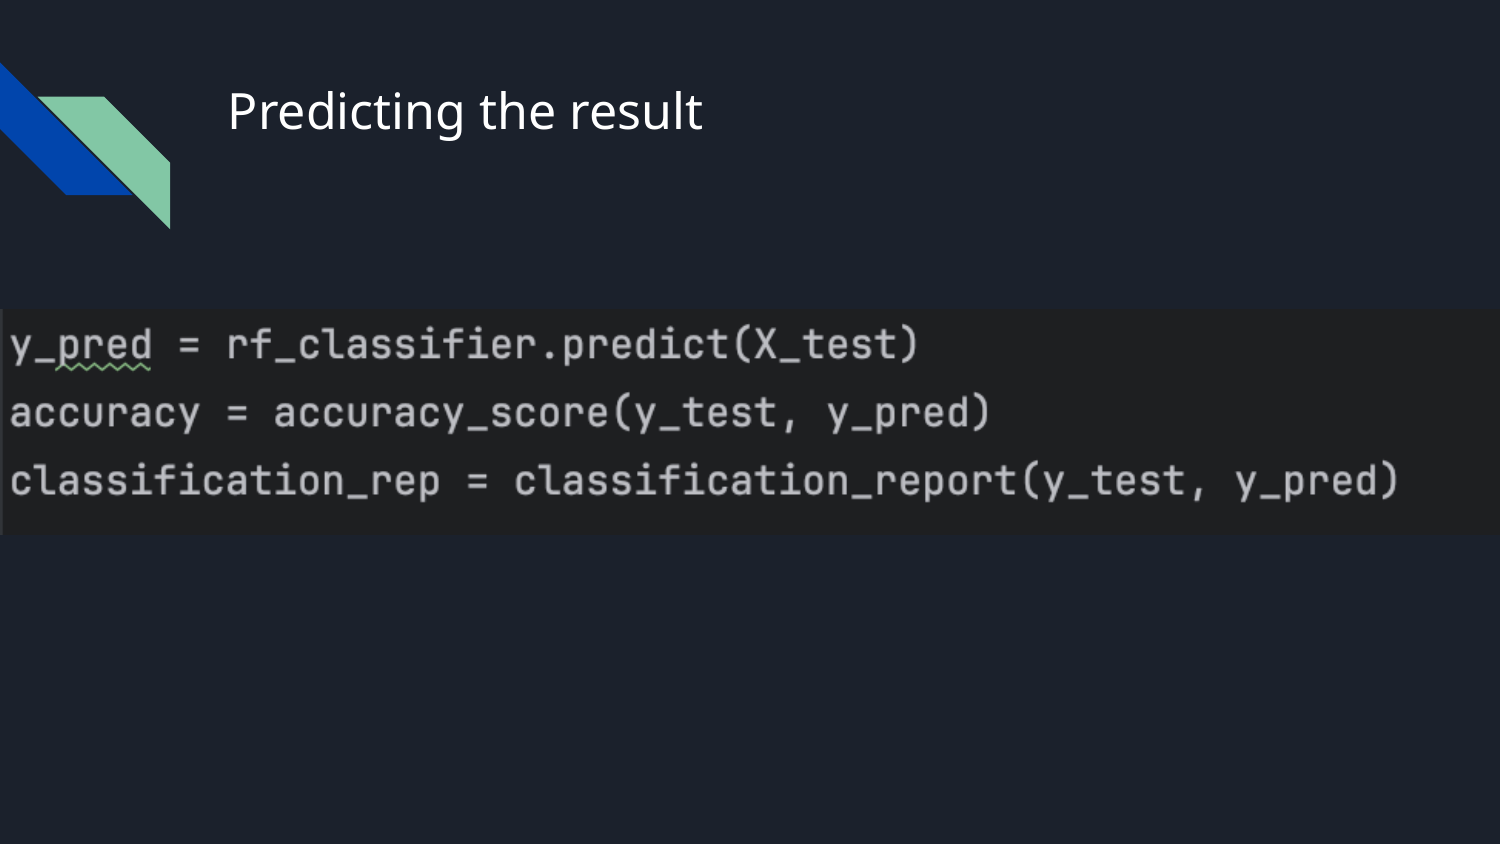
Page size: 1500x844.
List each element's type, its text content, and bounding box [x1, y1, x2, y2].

title Predicting the result [212, 64, 1368, 215]
picture [0, 309, 1500, 535]
